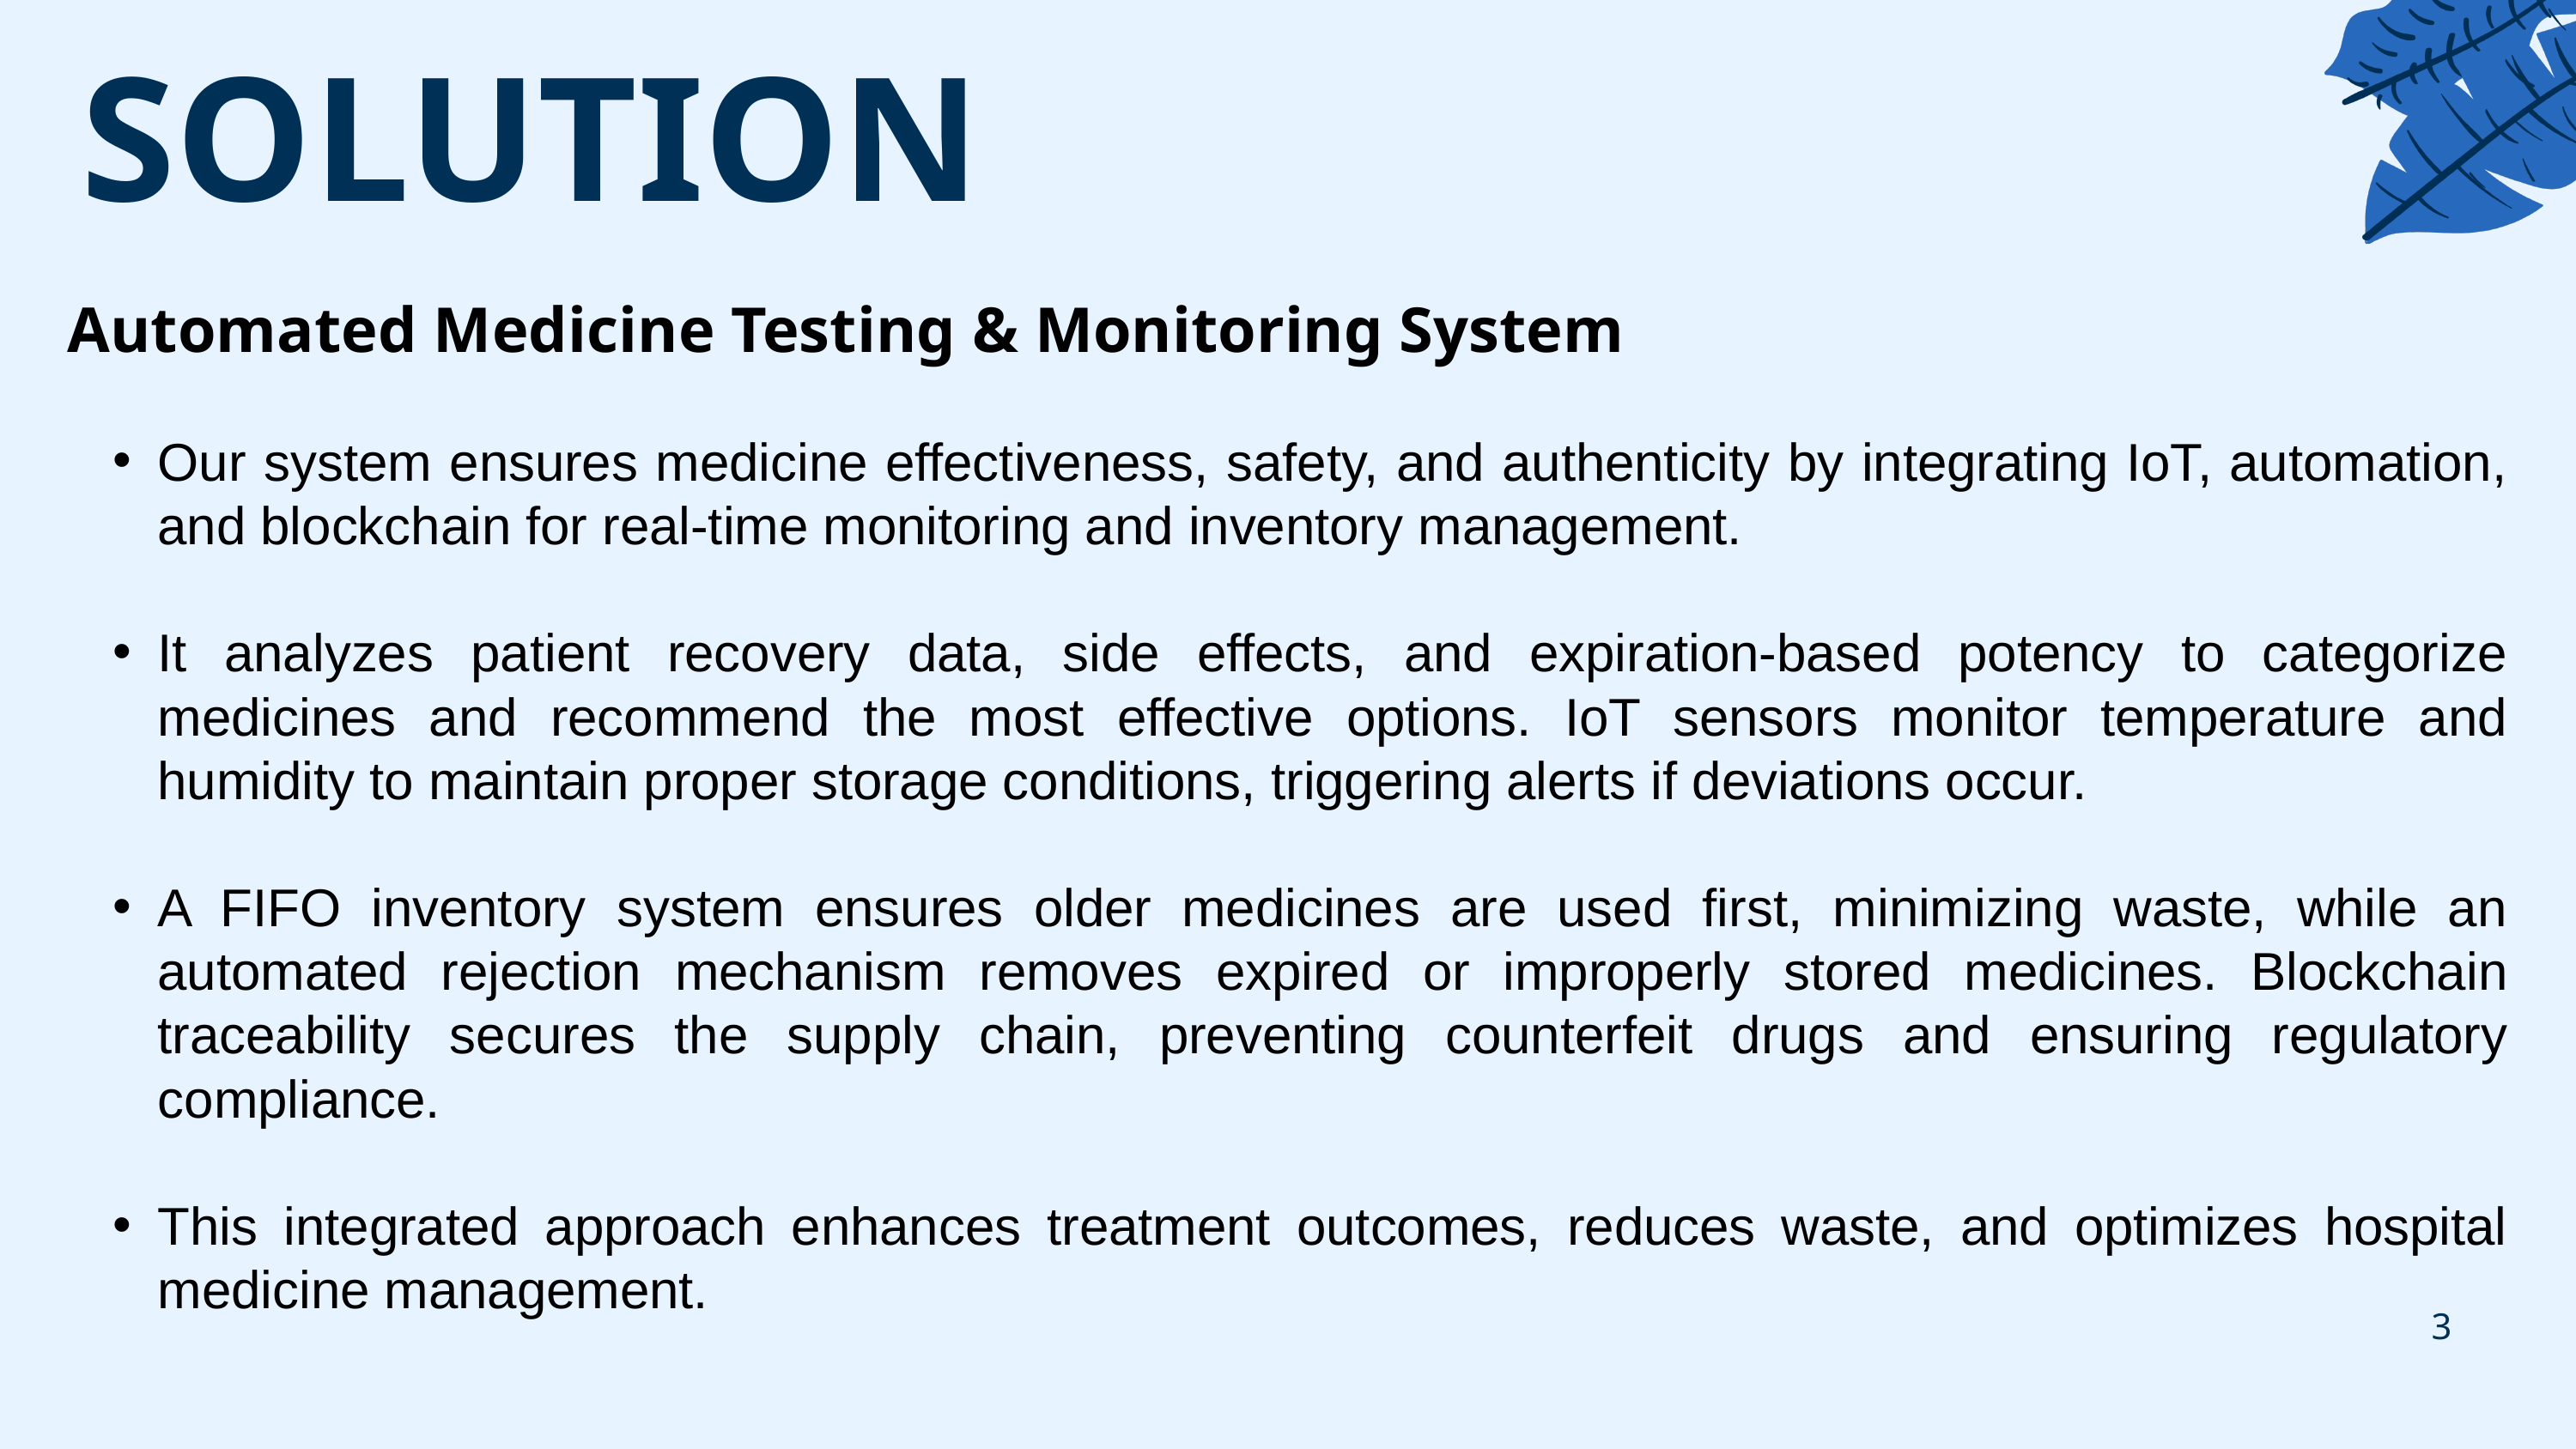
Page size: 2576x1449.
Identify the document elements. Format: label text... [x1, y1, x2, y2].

text_box SOLUTION [81, 29, 1072, 236]
text_box Automated Medicine Testing & Monitoring System Our system ensures medicine effectiveness, safety, and authenticity by integrating IoT, automation, and blockchain for real-time monitoring and inventory management. It analyzes patient recovery data, side effects, and expiration-based potency to categorize medicines and recommend the most effective options. IoT sensors monitor temperature and humidity to maintain proper storage conditions, triggering alerts if deviations occur. A FIFO inventory system ensures older medicines are used first, minimizing waste, while an automated rejection mechanism removes expired or improperly stored medicines. Blockchain traceability secures the supply chain, preventing counterfeit drugs and ensuring regulatory compliance. This integrated approach enhances treatment outcomes, reduces waste, and optimizes hospital medicine management. [67, 289, 2509, 1384]
text_box [2319, 0, 2576, 264]
text_box 3 [2431, 1296, 2452, 1348]
